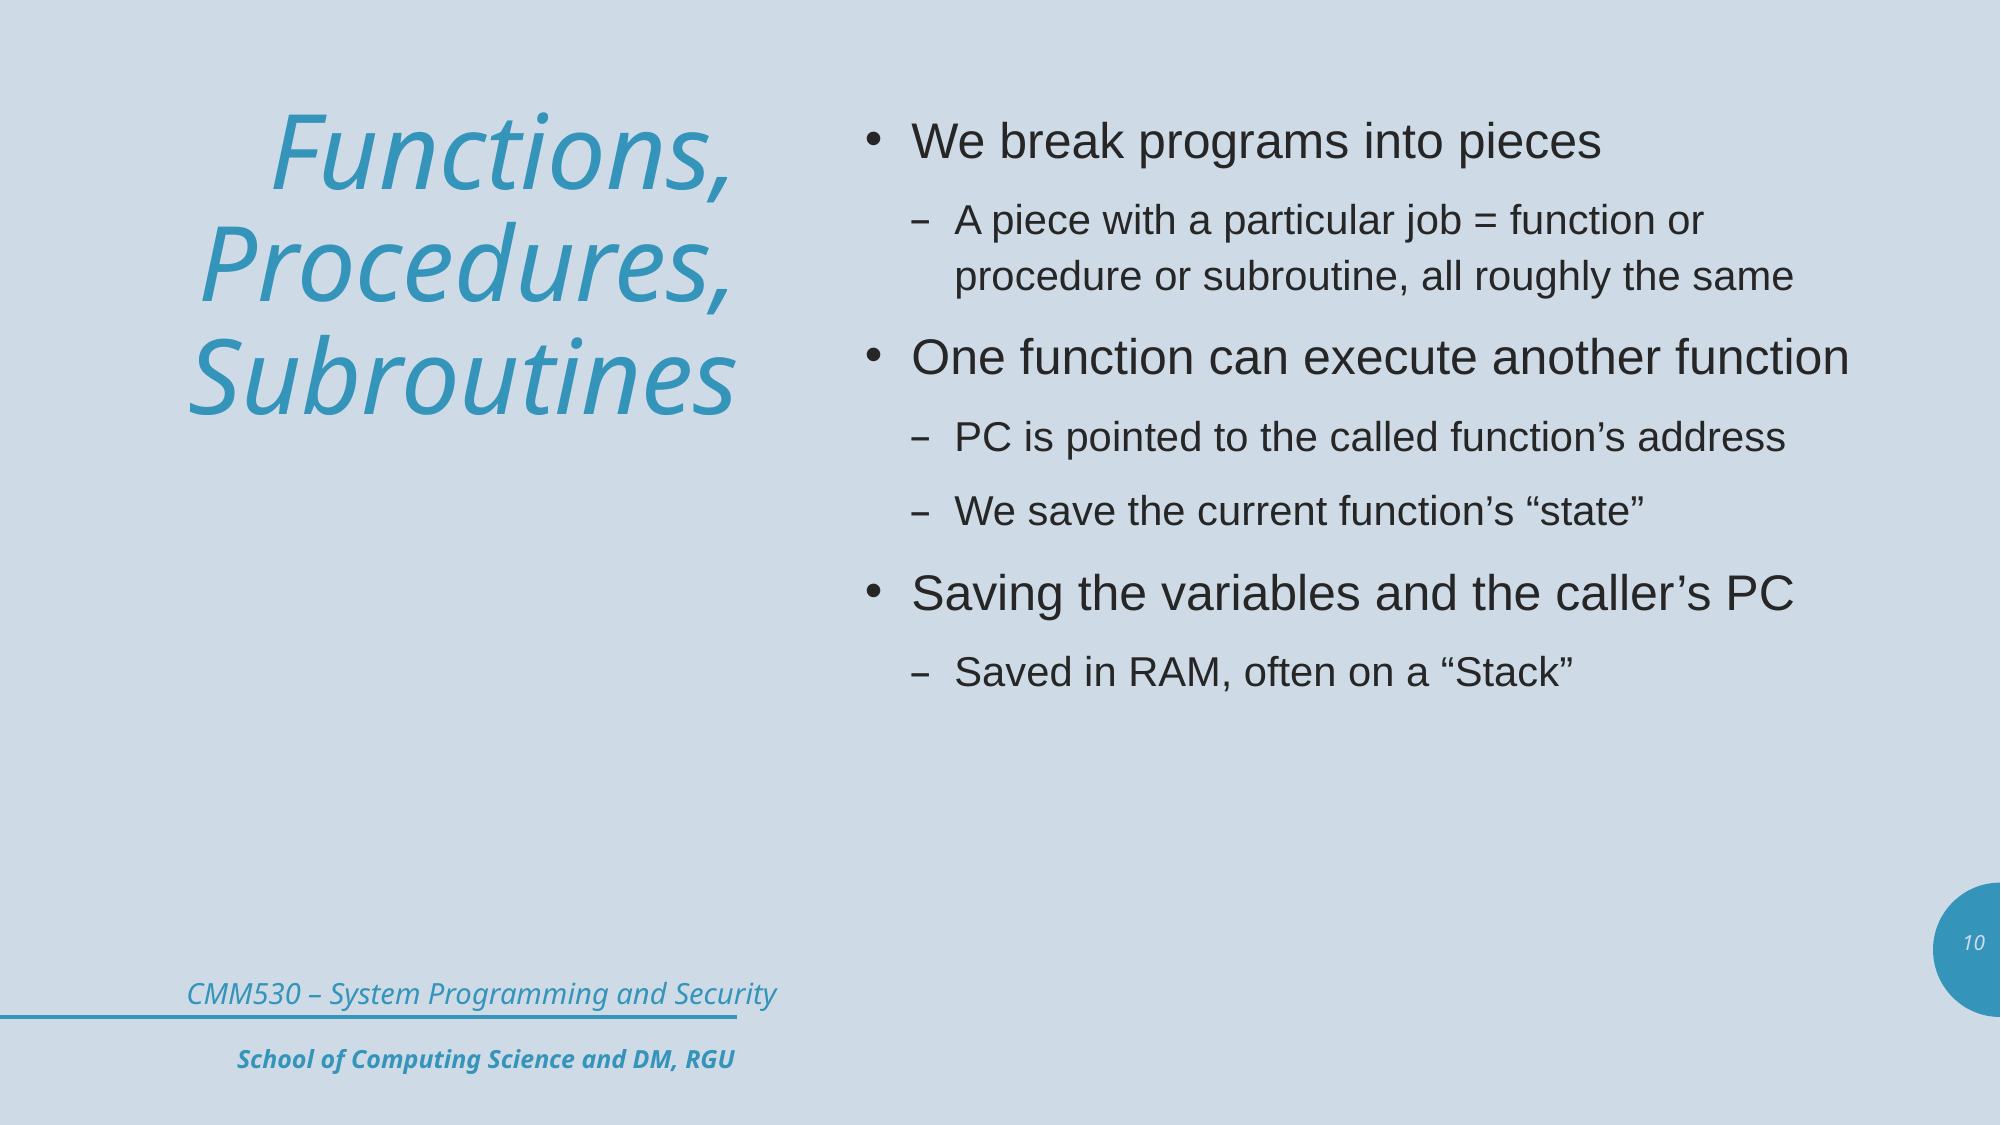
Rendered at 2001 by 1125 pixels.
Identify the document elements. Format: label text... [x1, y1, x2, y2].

slide_number 10 [1933, 904, 2000, 980]
title Functions, Procedures, Subroutines [125, 91, 754, 905]
list We break programs into pieces A piece with a particular job = function or procedure or subroutine, all roughly the same One function can execute another function PC is pointed to the called function’s address We save the current function’s “state” Saving the variables and the caller’s PC Saved in RAM, often on a “Stack” [849, 93, 1875, 1022]
